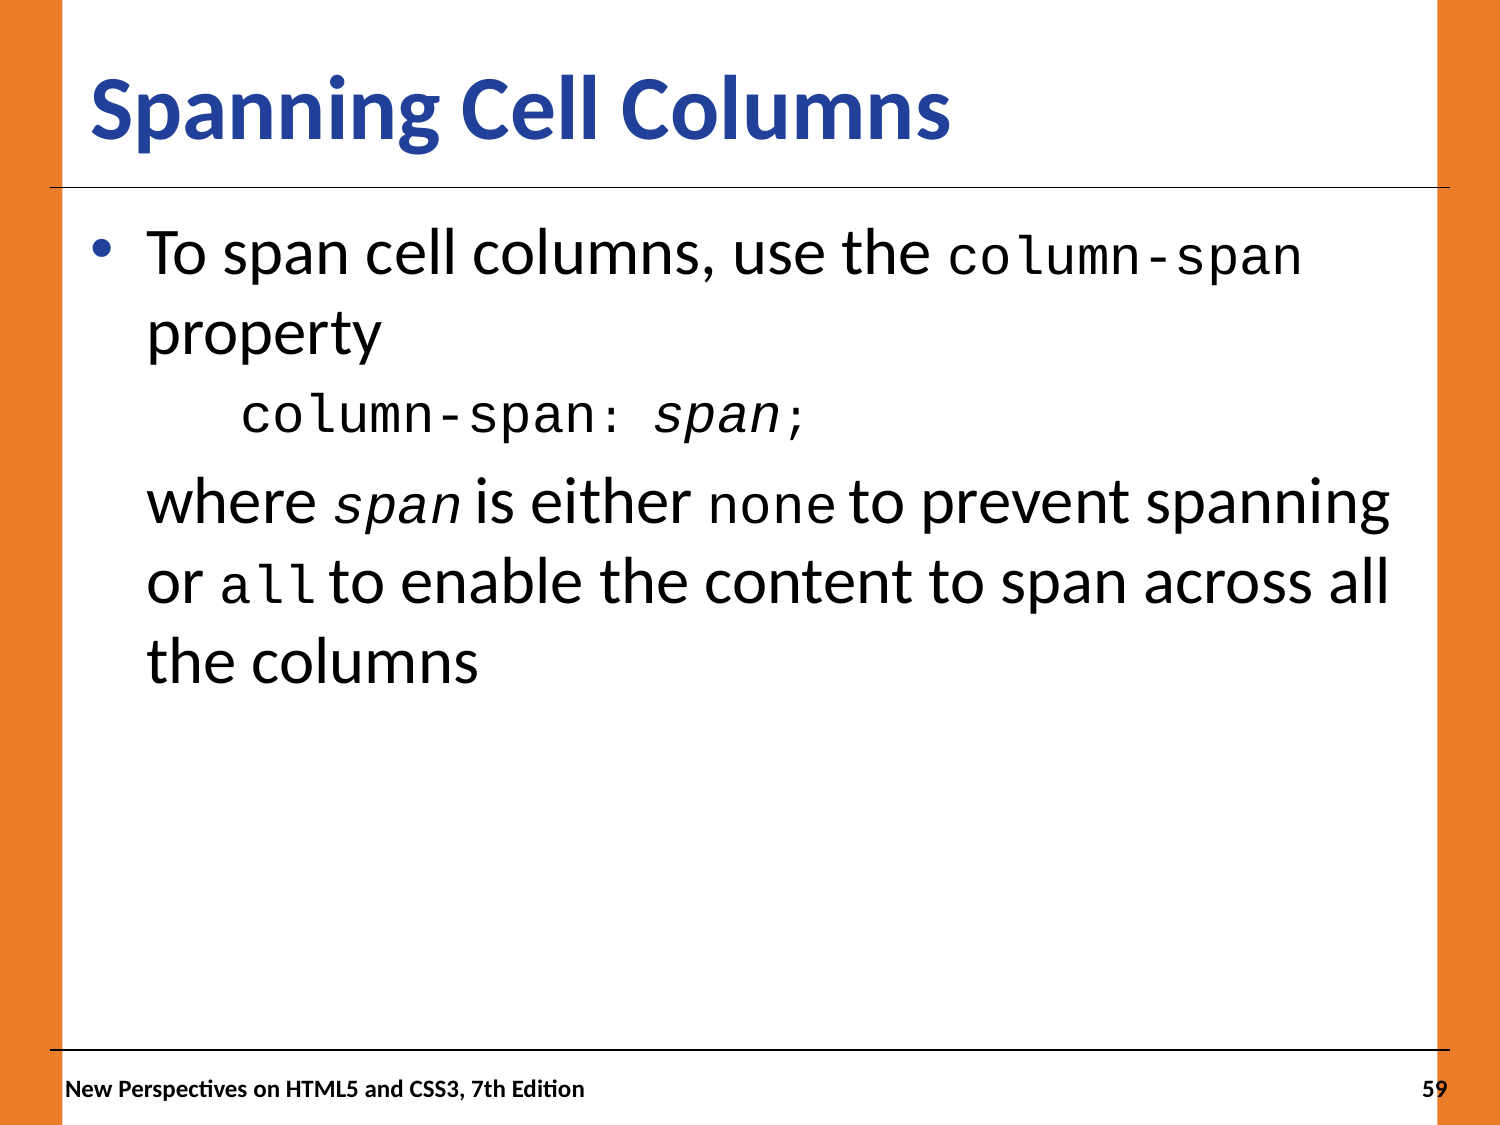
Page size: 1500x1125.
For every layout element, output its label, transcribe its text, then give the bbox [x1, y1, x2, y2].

footer New Perspectives on HTML5 and CSS3, 7th Edition [50, 1050, 1400, 1125]
slide_number 59 [1400, 1050, 1463, 1125]
list To span cell columns, use the column-span property column-span: span; where span is either none to prevent spanning or all to enable the content to span across all the columns [74, 199, 1426, 1006]
title Spanning Cell Columns [74, 24, 1438, 181]
